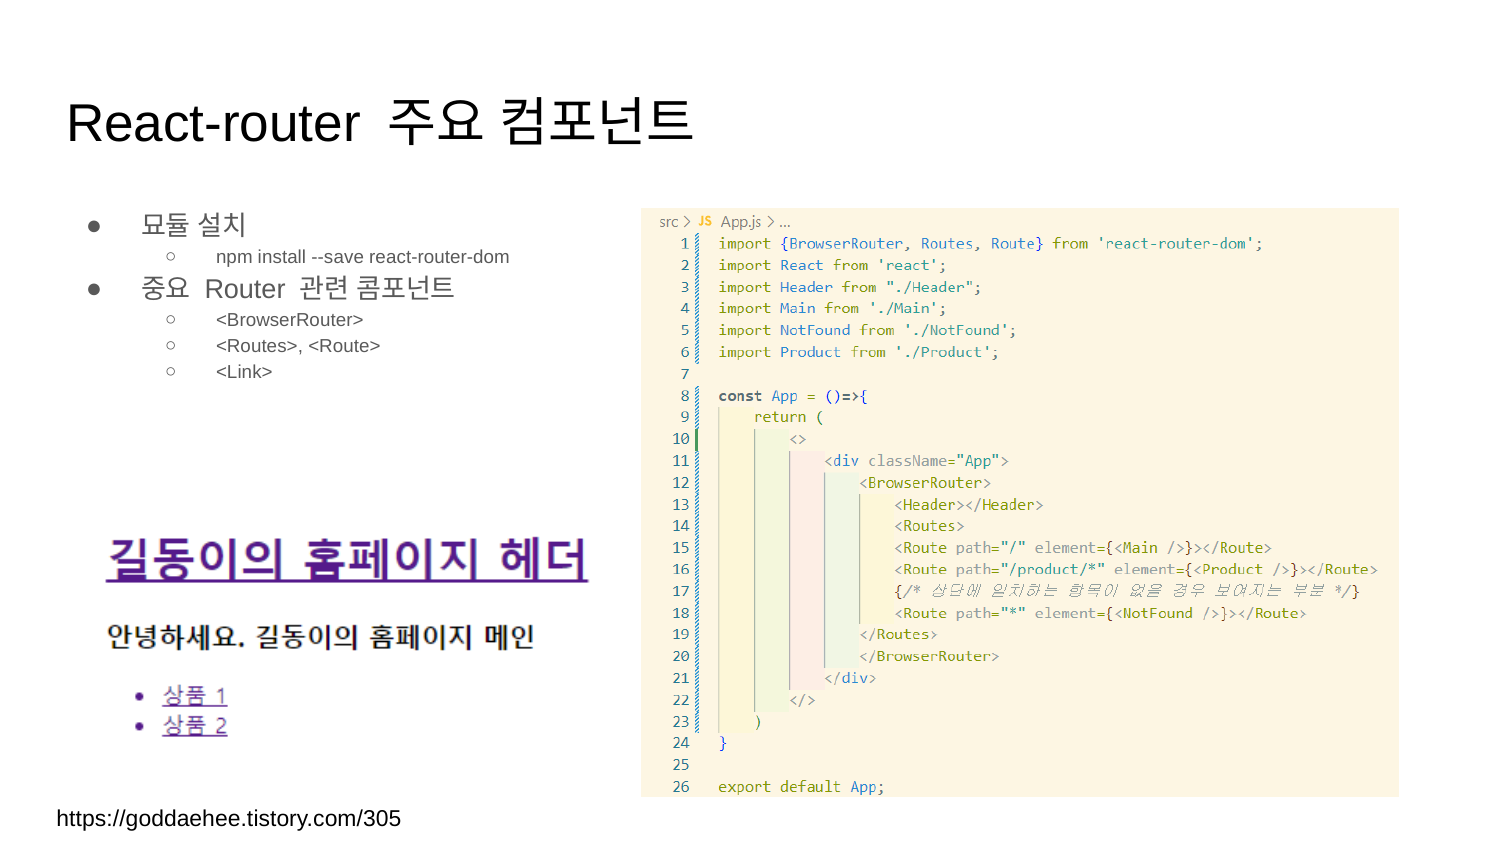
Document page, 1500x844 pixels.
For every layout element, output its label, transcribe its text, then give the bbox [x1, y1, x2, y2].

picture [640, 208, 1399, 797]
title React-router 주요 컴포넌트 [51, 72, 1449, 167]
picture [95, 498, 606, 773]
text_box https://goddaehee.tistory.com/305 [41, 796, 420, 839]
list 묘듈 설치 npm install --save react-router-dom 중요 Router 관련 콤포넌트 <BrowserRouter> <Routes>, <Route> <Link> [51, 189, 598, 513]
